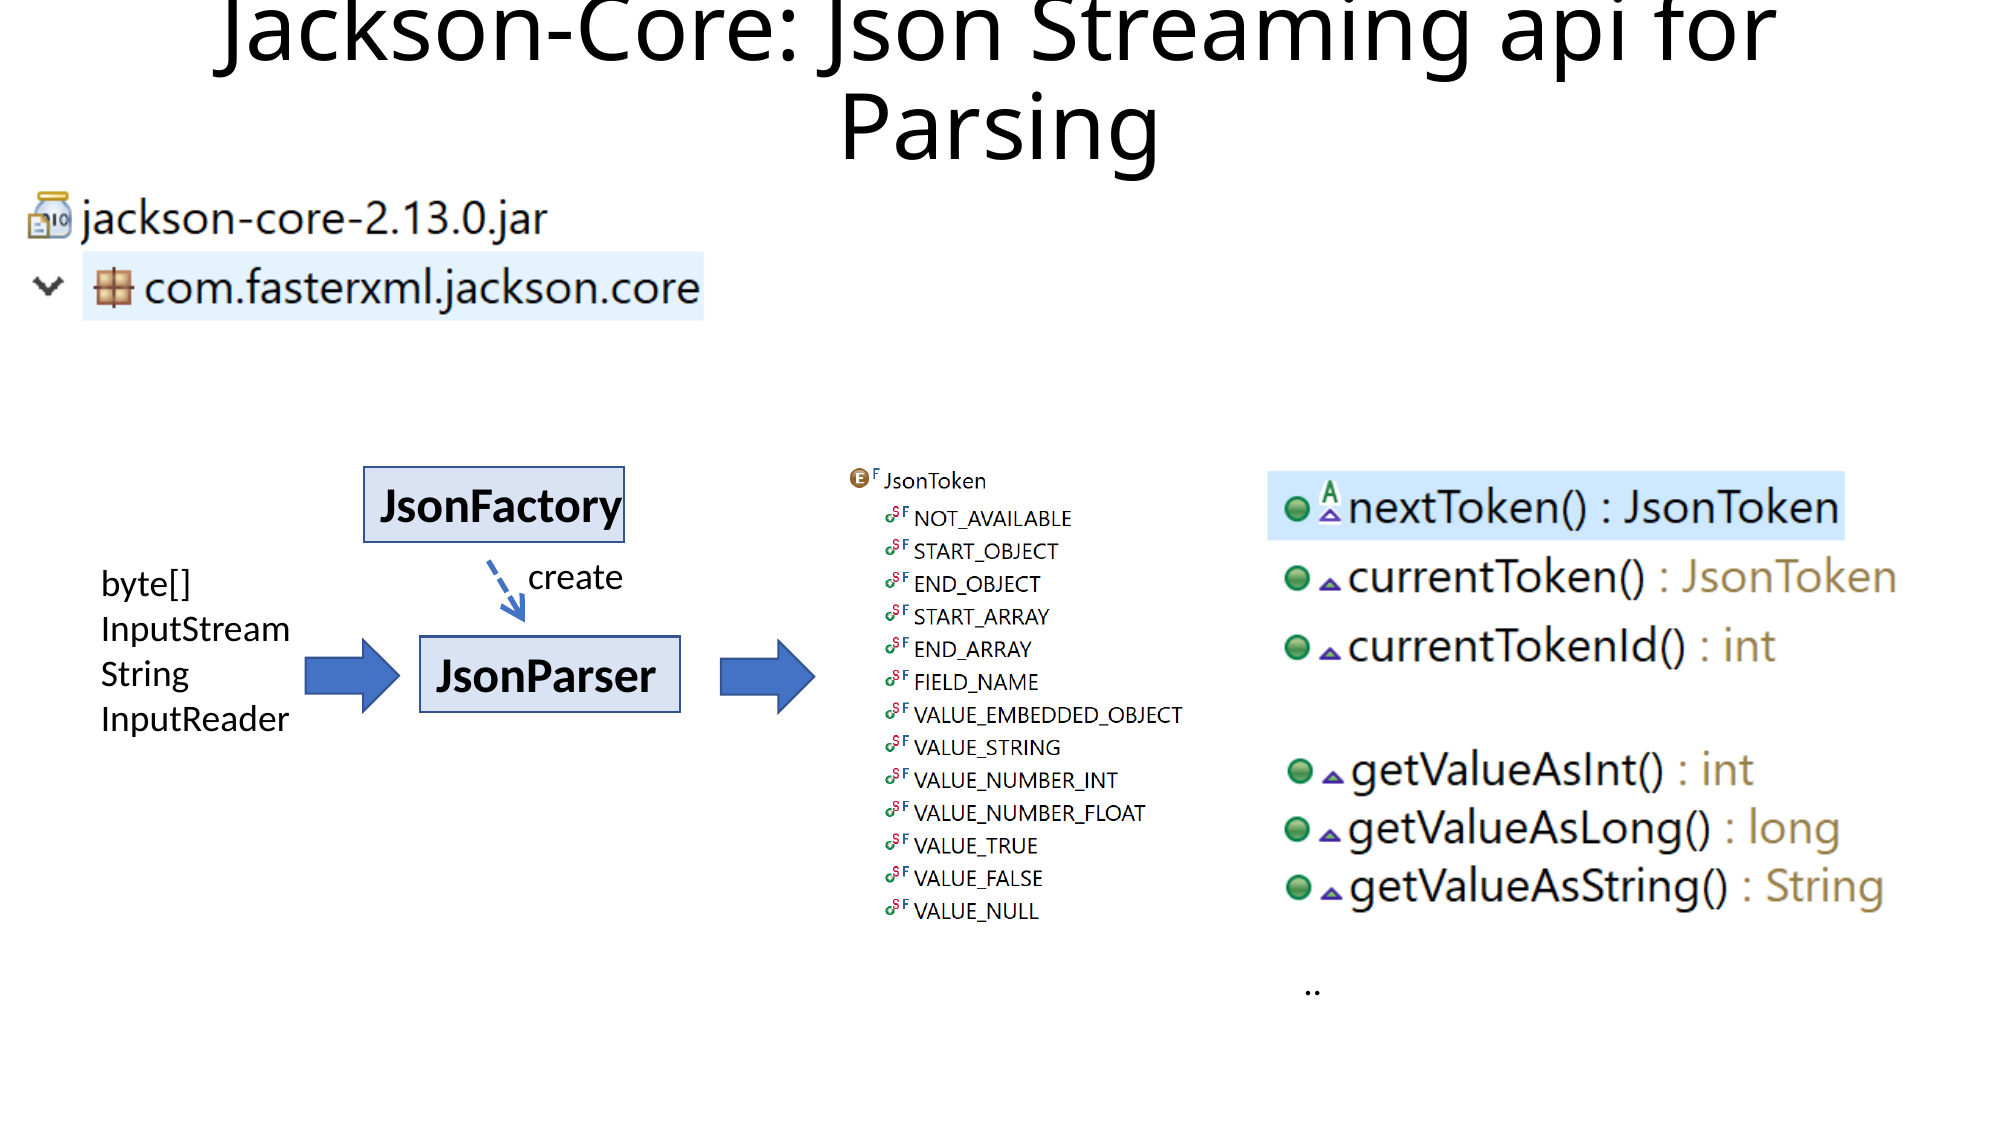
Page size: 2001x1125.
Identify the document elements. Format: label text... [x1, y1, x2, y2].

text_box [304, 637, 401, 714]
text_box JsonParser [421, 634, 673, 710]
text_box [719, 638, 816, 715]
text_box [488, 560, 525, 623]
text_box [419, 635, 681, 713]
text_box create [513, 544, 639, 605]
picture [11, 179, 723, 332]
text_box .. [1288, 950, 1338, 1010]
picture [1277, 743, 1900, 919]
title Jackson-Core: Json Streaming api for Parsing [137, 0, 1863, 189]
text_box JsonFactory [365, 465, 638, 540]
text_box [363, 466, 625, 543]
picture [1238, 454, 1975, 690]
picture [841, 465, 1184, 926]
text_box byte[] InputStream String InputReader [86, 551, 307, 747]
